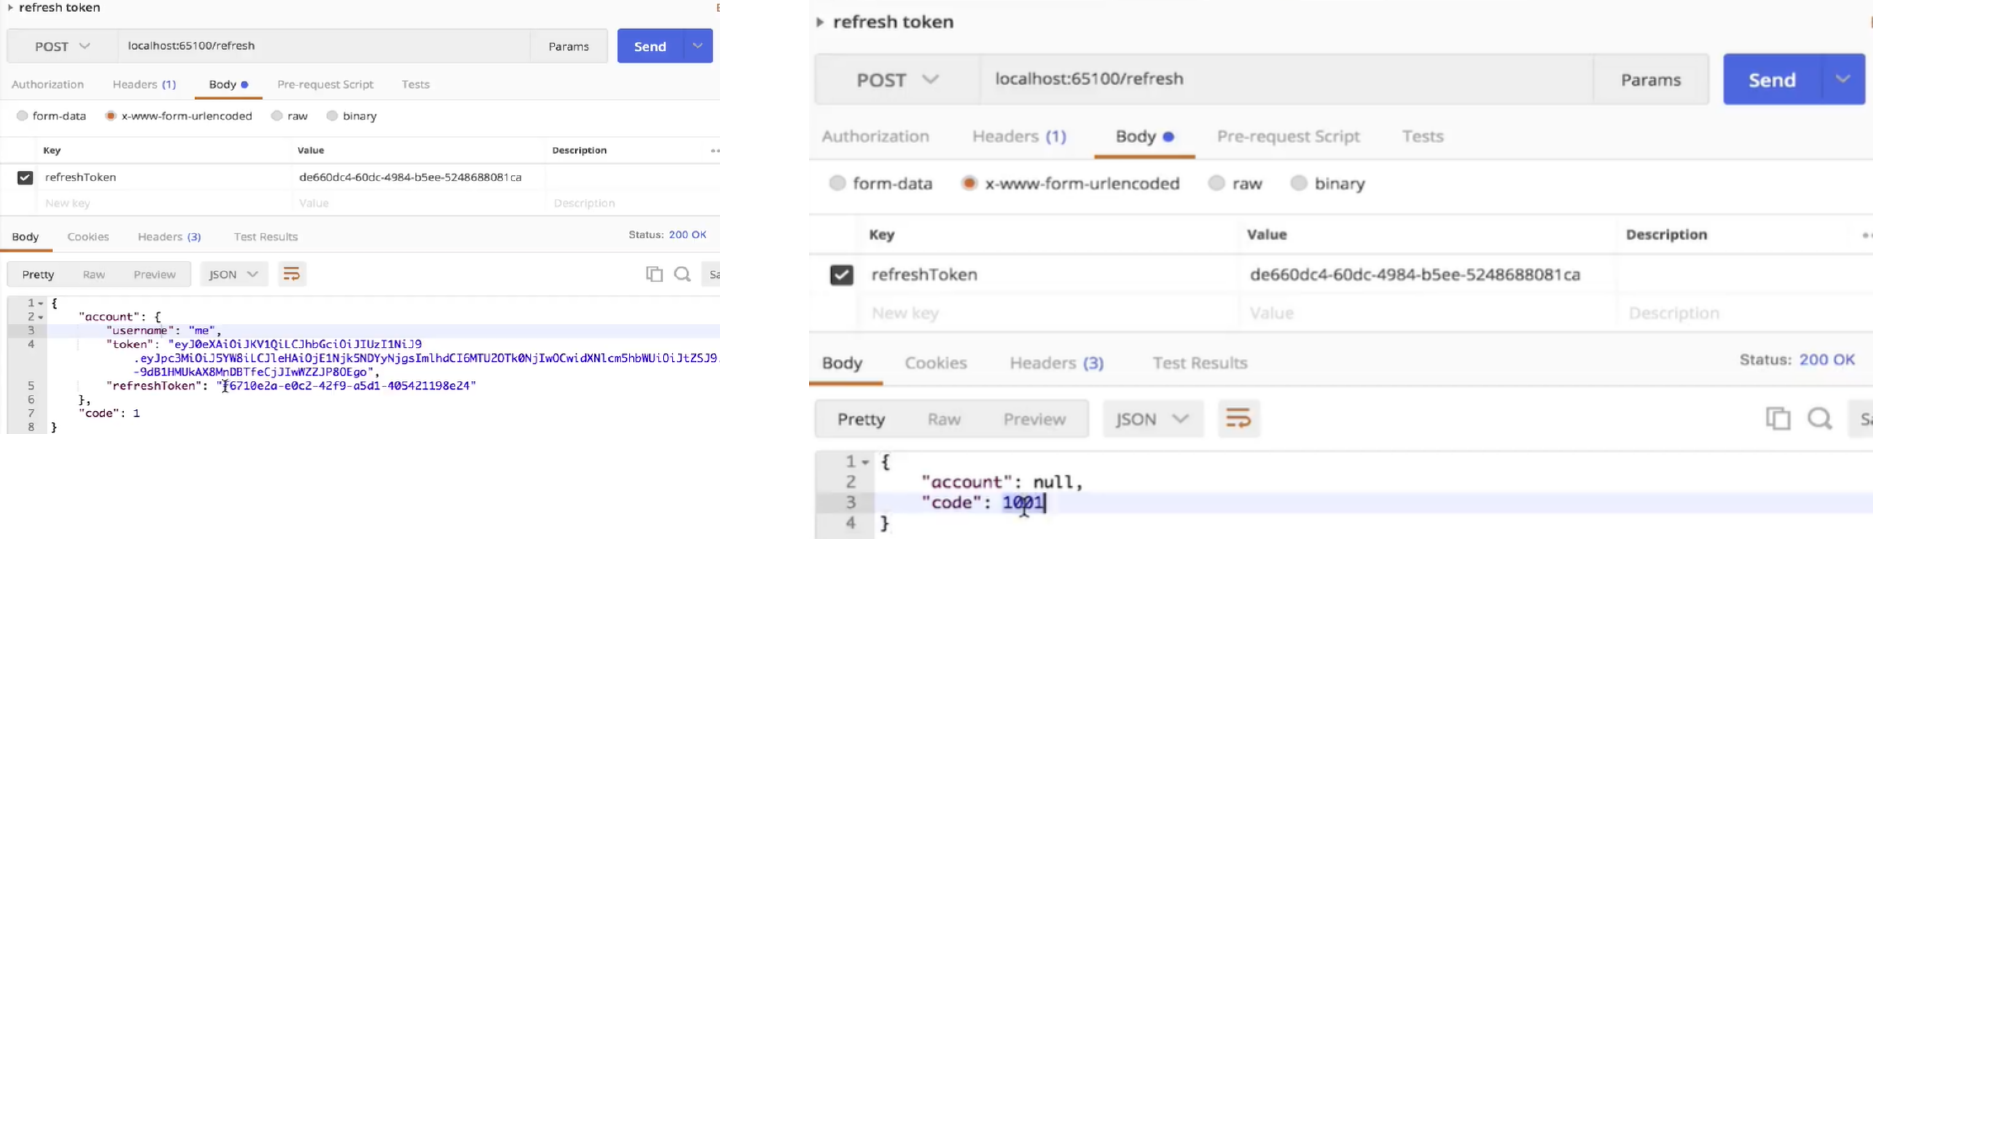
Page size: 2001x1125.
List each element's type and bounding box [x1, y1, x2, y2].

picture [0, 0, 720, 435]
picture [809, 0, 1873, 540]
